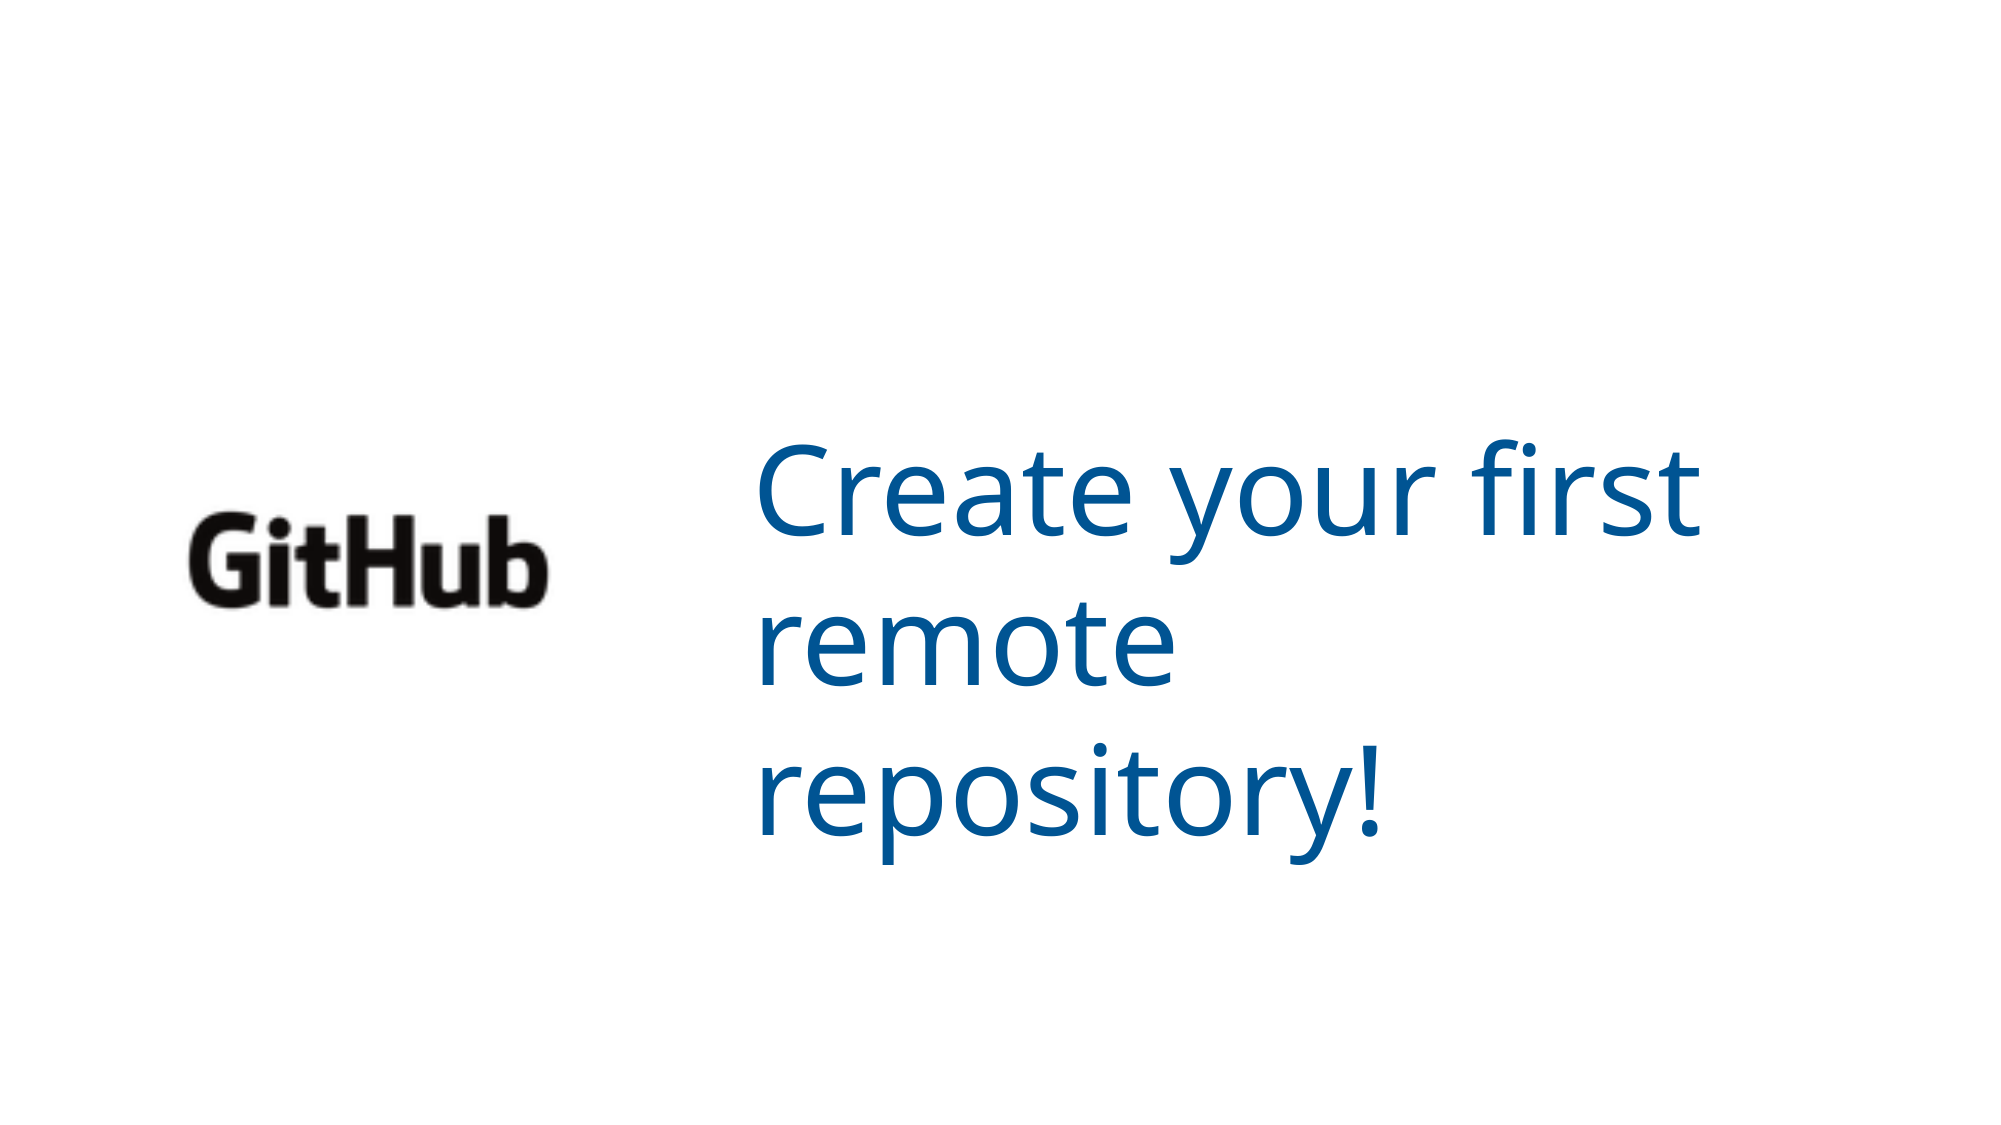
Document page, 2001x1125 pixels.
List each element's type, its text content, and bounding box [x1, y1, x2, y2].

picture [175, 481, 568, 643]
text_box Create your first remote repository! [737, 403, 1854, 869]
